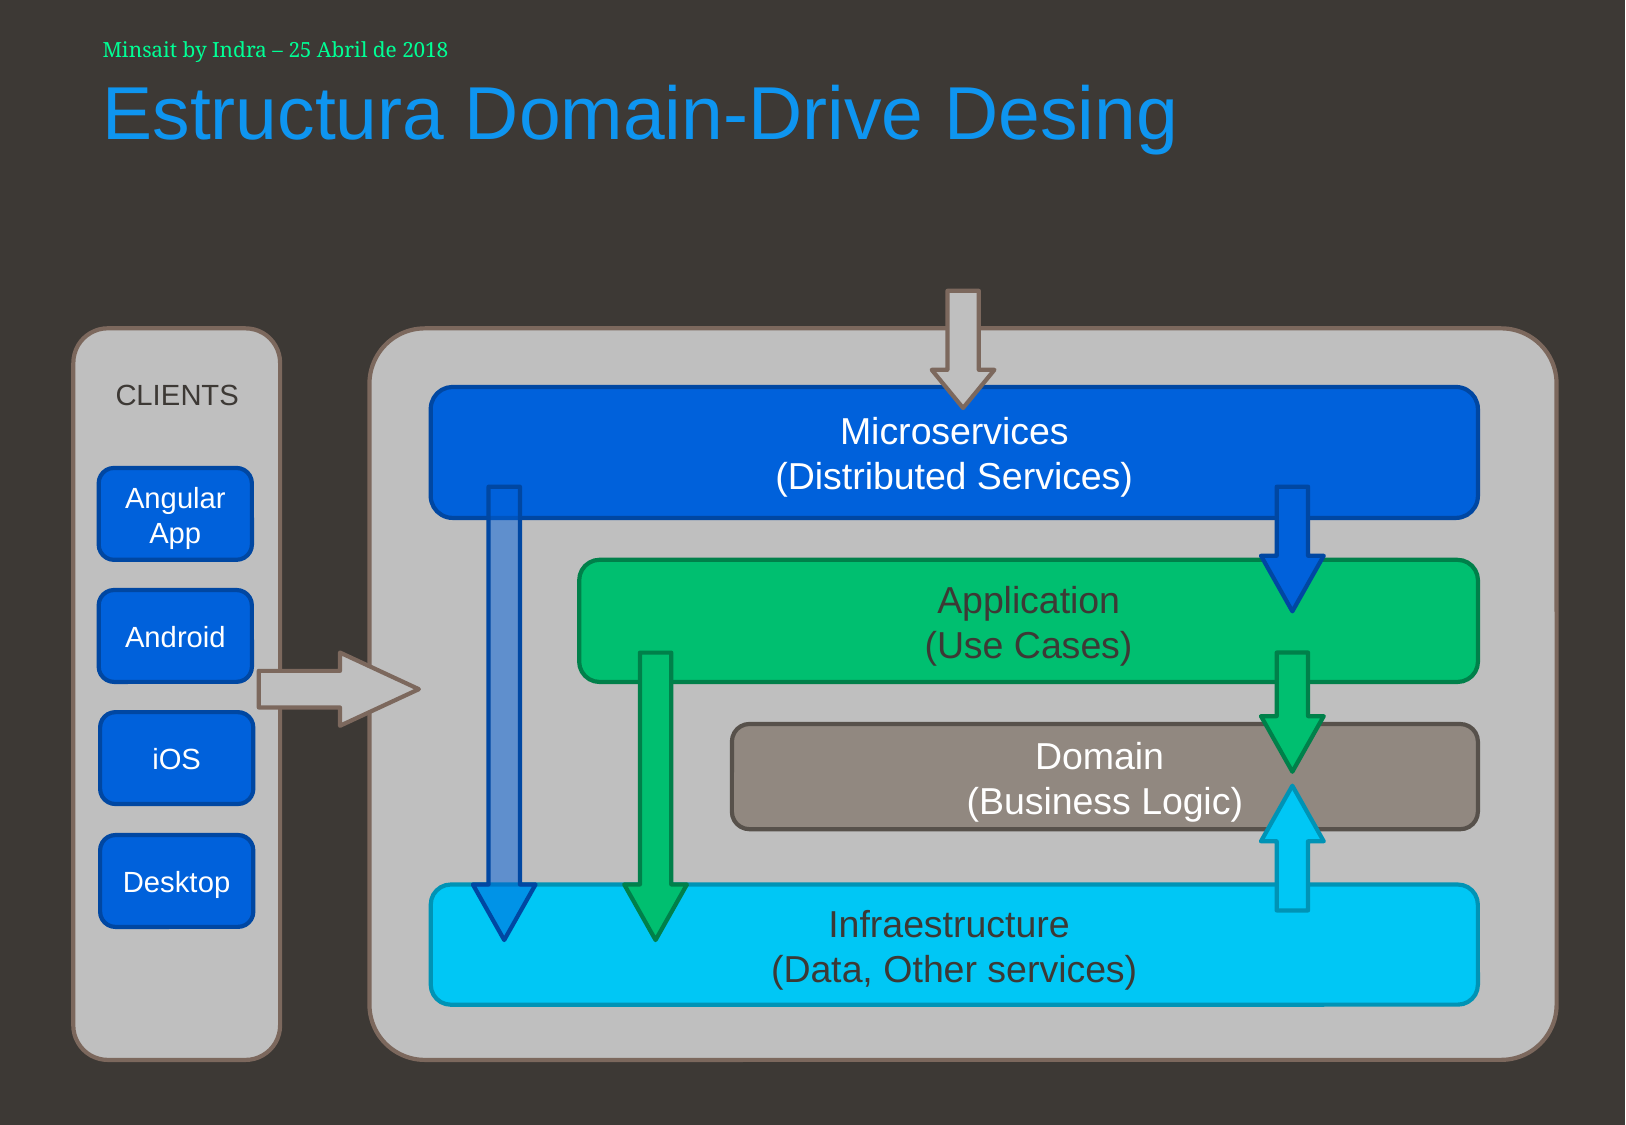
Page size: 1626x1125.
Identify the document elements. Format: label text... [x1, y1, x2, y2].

title Estructura Domain-Drive Desing [87, 66, 1569, 185]
list Minsait by Indra – 25 Abril de 2018 [87, 34, 1569, 66]
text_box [73, 290, 1557, 1061]
